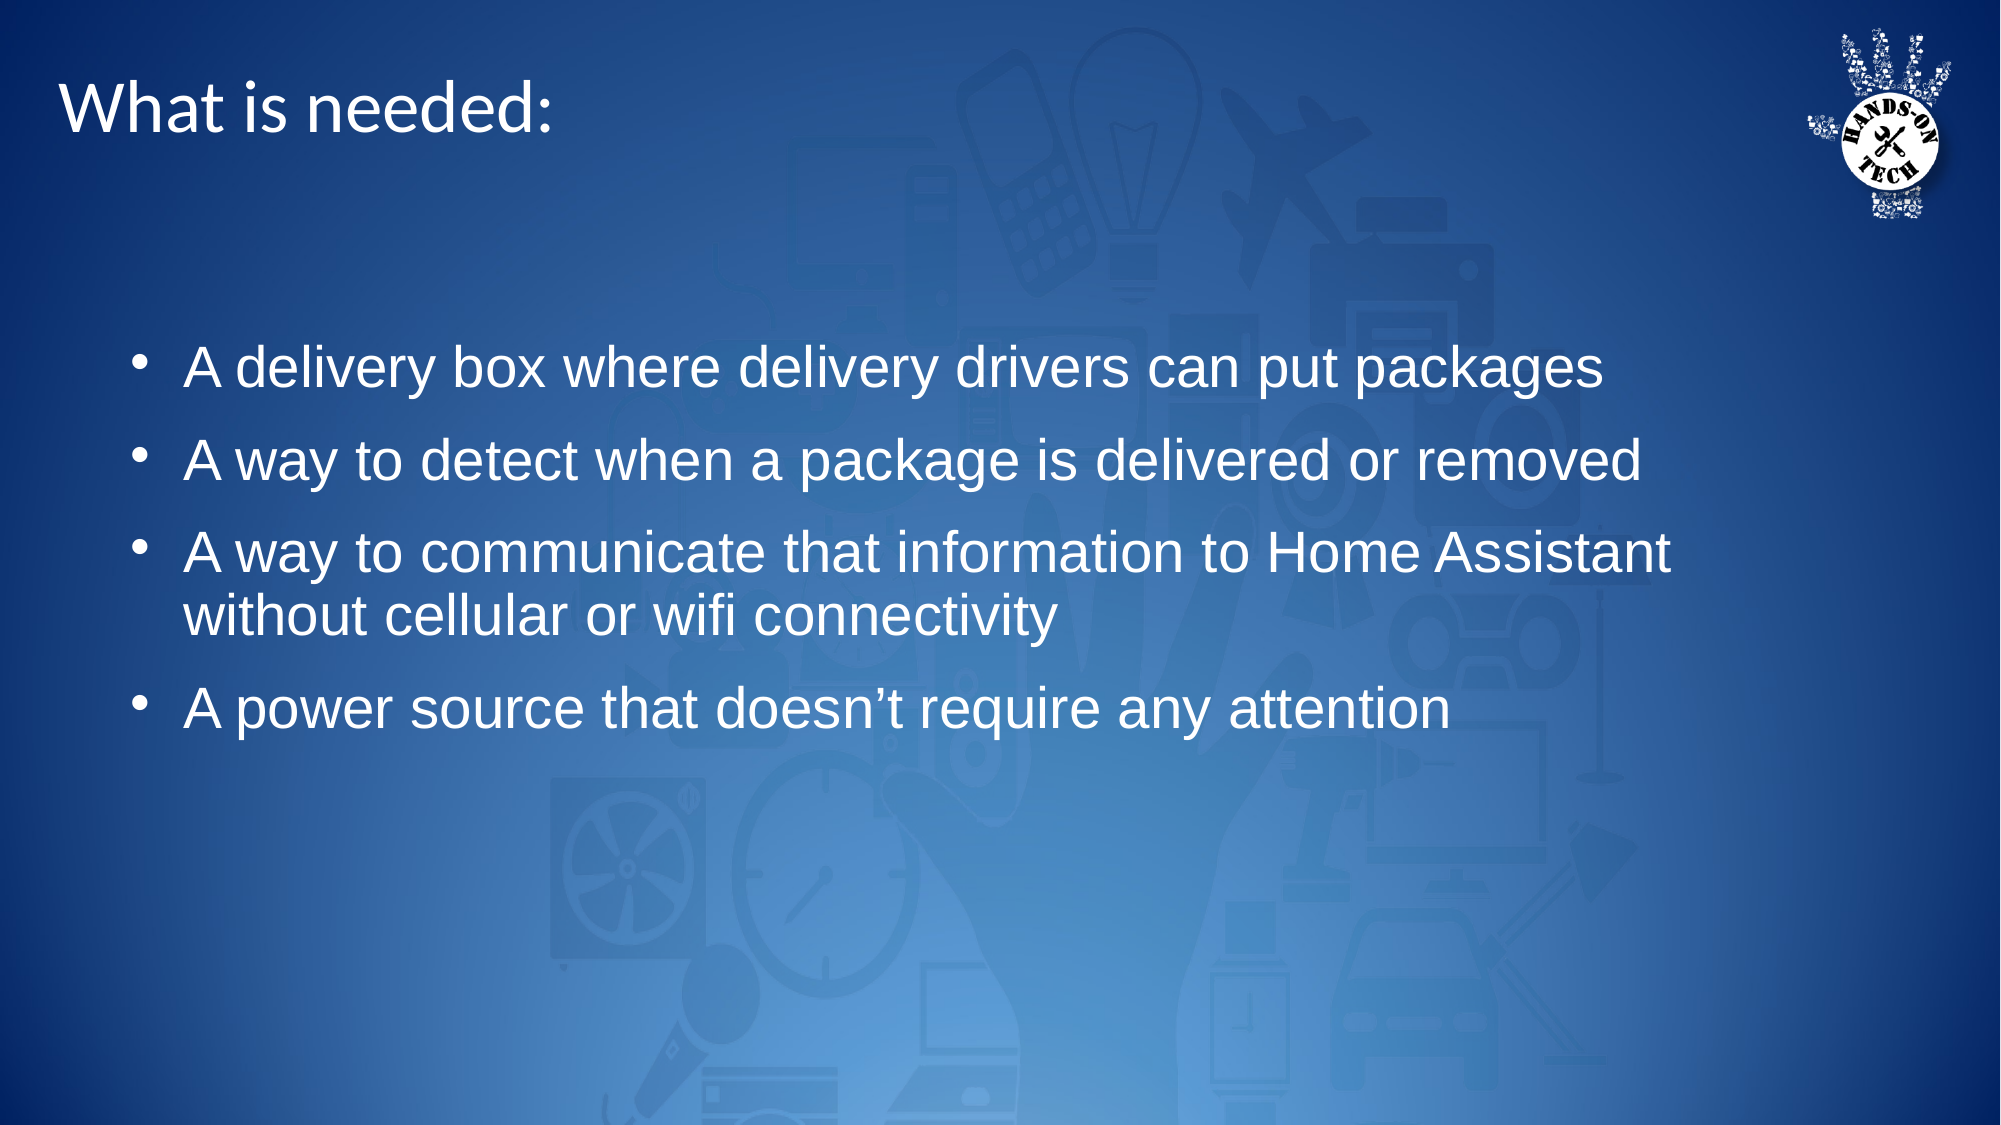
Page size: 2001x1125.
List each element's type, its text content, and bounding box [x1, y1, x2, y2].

picture [0, 0, 2001, 1125]
text_box What is needed: [58, 17, 1595, 188]
text_box A delivery box where delivery drivers can put packages A way to detect when a package is delivered or removed A way to communicate that information to Home Assistant without cellular or wifi connectivity A power source that doesn’t require any attention [112, 337, 1800, 928]
